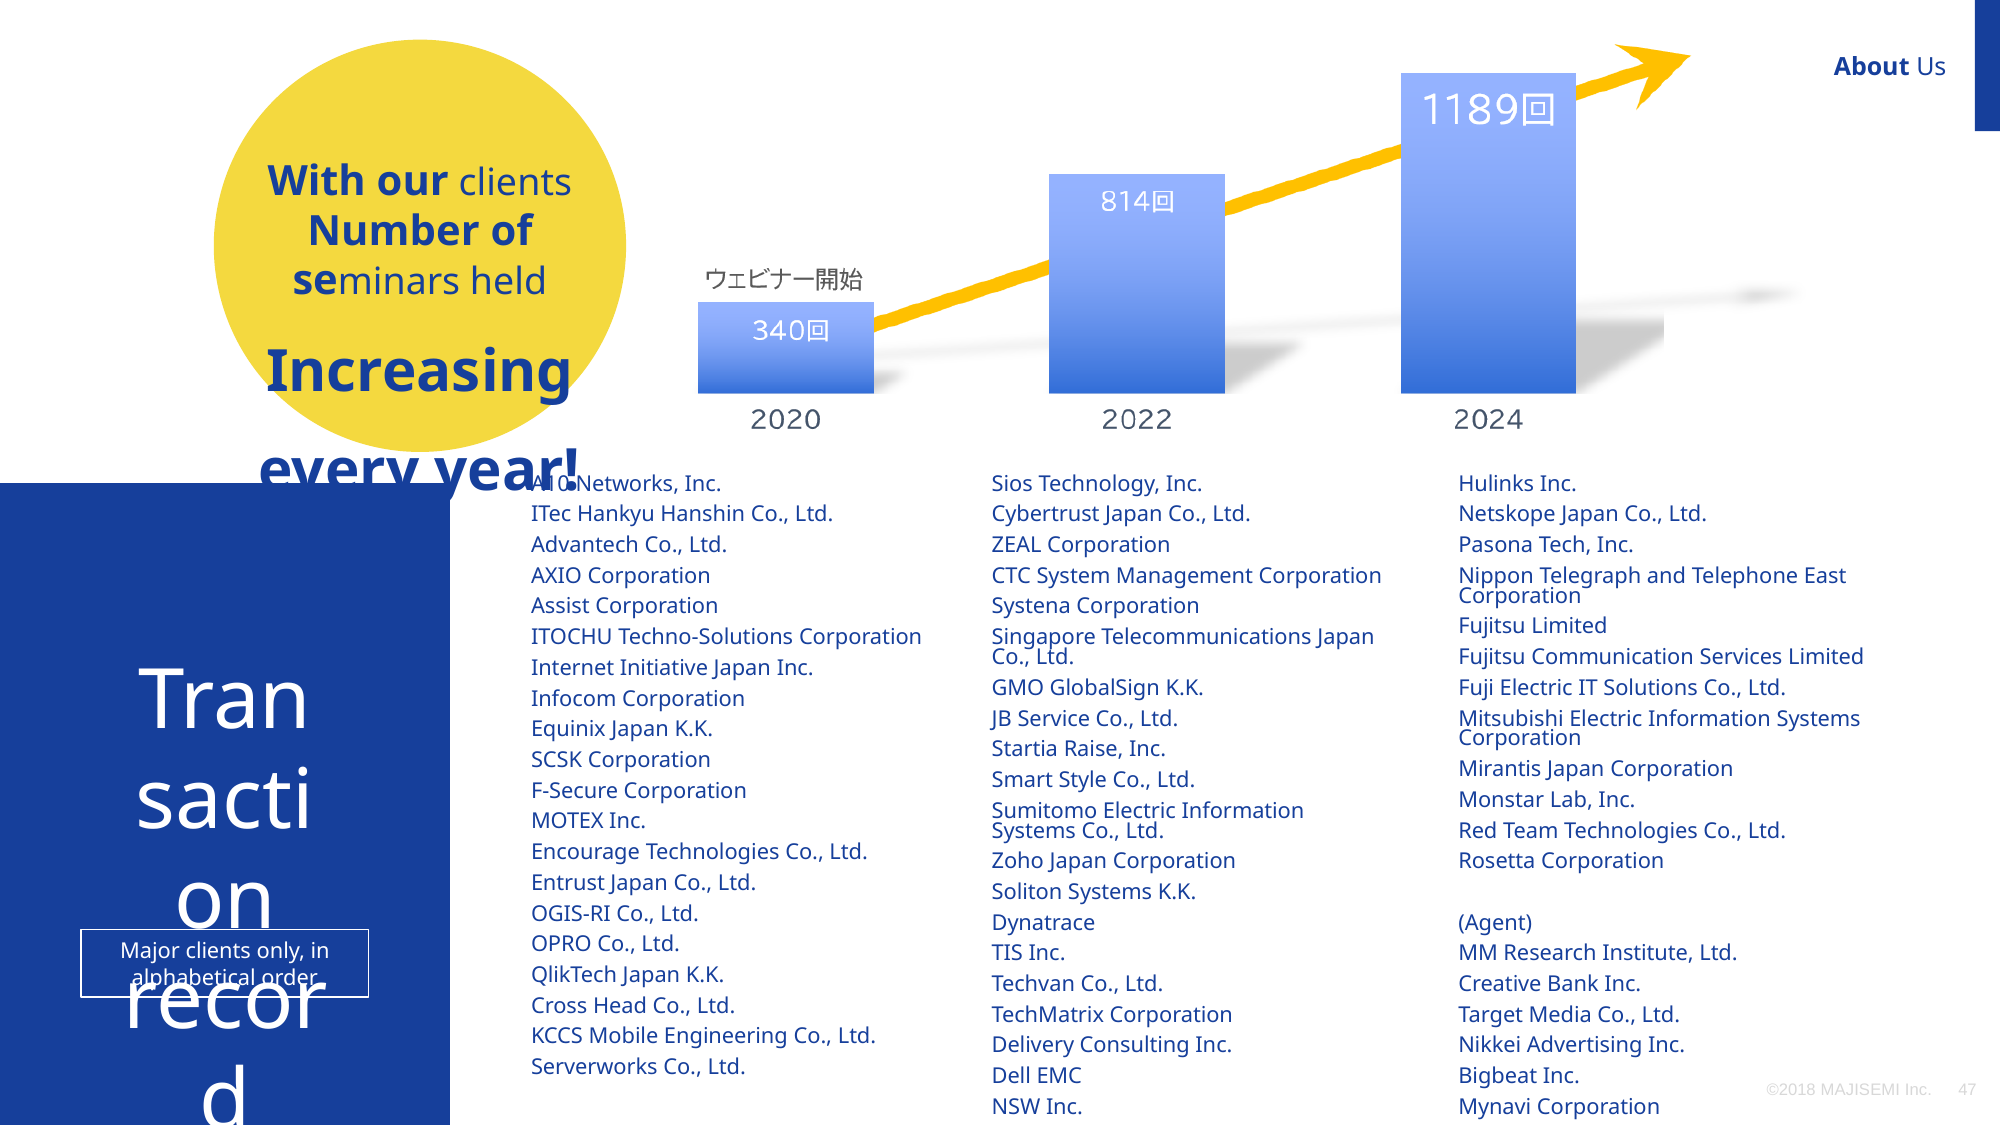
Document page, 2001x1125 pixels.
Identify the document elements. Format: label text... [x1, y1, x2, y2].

text_box Hulinks Inc. Netskope Japan Co., Ltd. Pasona Tech, Inc. Nippon Telegraph and Telephone East Corporation Fujitsu Limited Fujitsu Communication Services Limited Fuji Electric IT Solutions Co., Ltd. Mitsubishi Electric Information Systems Corporation Mirantis Japan Corporation Monstar Lab, Inc. Red Team Technologies Co., Ltd. Rosetta Corporation (Agent) MM Research Institute, Ltd. Creative Bank Inc. Target Media Co., Ltd. Nikkei Advertising Inc. Bigbeat Inc. Mynavi Corporation [1441, 466, 1922, 1013]
text_box [0, 483, 450, 1125]
text_box About Us [1816, 42, 1962, 88]
text_box With our clients Number of seminars held Increasing every year! [213, 145, 627, 510]
text_box Major clients only, in alphabetical order [81, 929, 369, 998]
picture [650, 24, 1812, 438]
text_box Sios Technology, Inc. Cybertrust Japan Co., Ltd. ZEAL Corporation CTC System Management Corporation Systena Corporation Singapore Telecommunications Japan Co., Ltd. GMO GlobalSign K.K. JB Service Co., Ltd. Startia Raise, Inc. Smart Style Co., Ltd. Sumitomo Electric Information Systems Co., Ltd. Zoho Japan Corporation Soliton Systems K.K. Dynatrace TIS Inc. Techvan Co., Ltd. TechMatrix Corporation Delivery Consulting Inc. Dell EMC NSW Inc. [974, 466, 1411, 1015]
text_box [240, 39, 600, 145]
text_box Transaction record [104, 627, 346, 929]
text_box A10 Networks, Inc. ITec Hankyu Hanshin Co., Ltd. Advantech Co., Ltd. AXIO Corporation Assist Corporation ITOCHU Techno-Solutions Corporation Internet Initiative Japan Inc. Infocom Corporation Equinix Japan K.K. SCSK Corporation F-Secure Corporation MOTEX Inc. Encourage Technologies Co., Ltd. Entrust Japan Co., Ltd. OGIS-RI Co., Ltd. OPRO Co., Ltd. QlikTech Japan K.K. Cross Head Co., Ltd. KCCS Mobile Engineering Co., Ltd. Serverworks Co., Ltd. [513, 466, 995, 1034]
text_box [1974, 0, 2000, 132]
text_box Transaction record [104, 998, 346, 1125]
text_box ©2018 MAJISEMI Inc. [1667, 1058, 1928, 1119]
slide_number ‹#› [1928, 1058, 1992, 1119]
